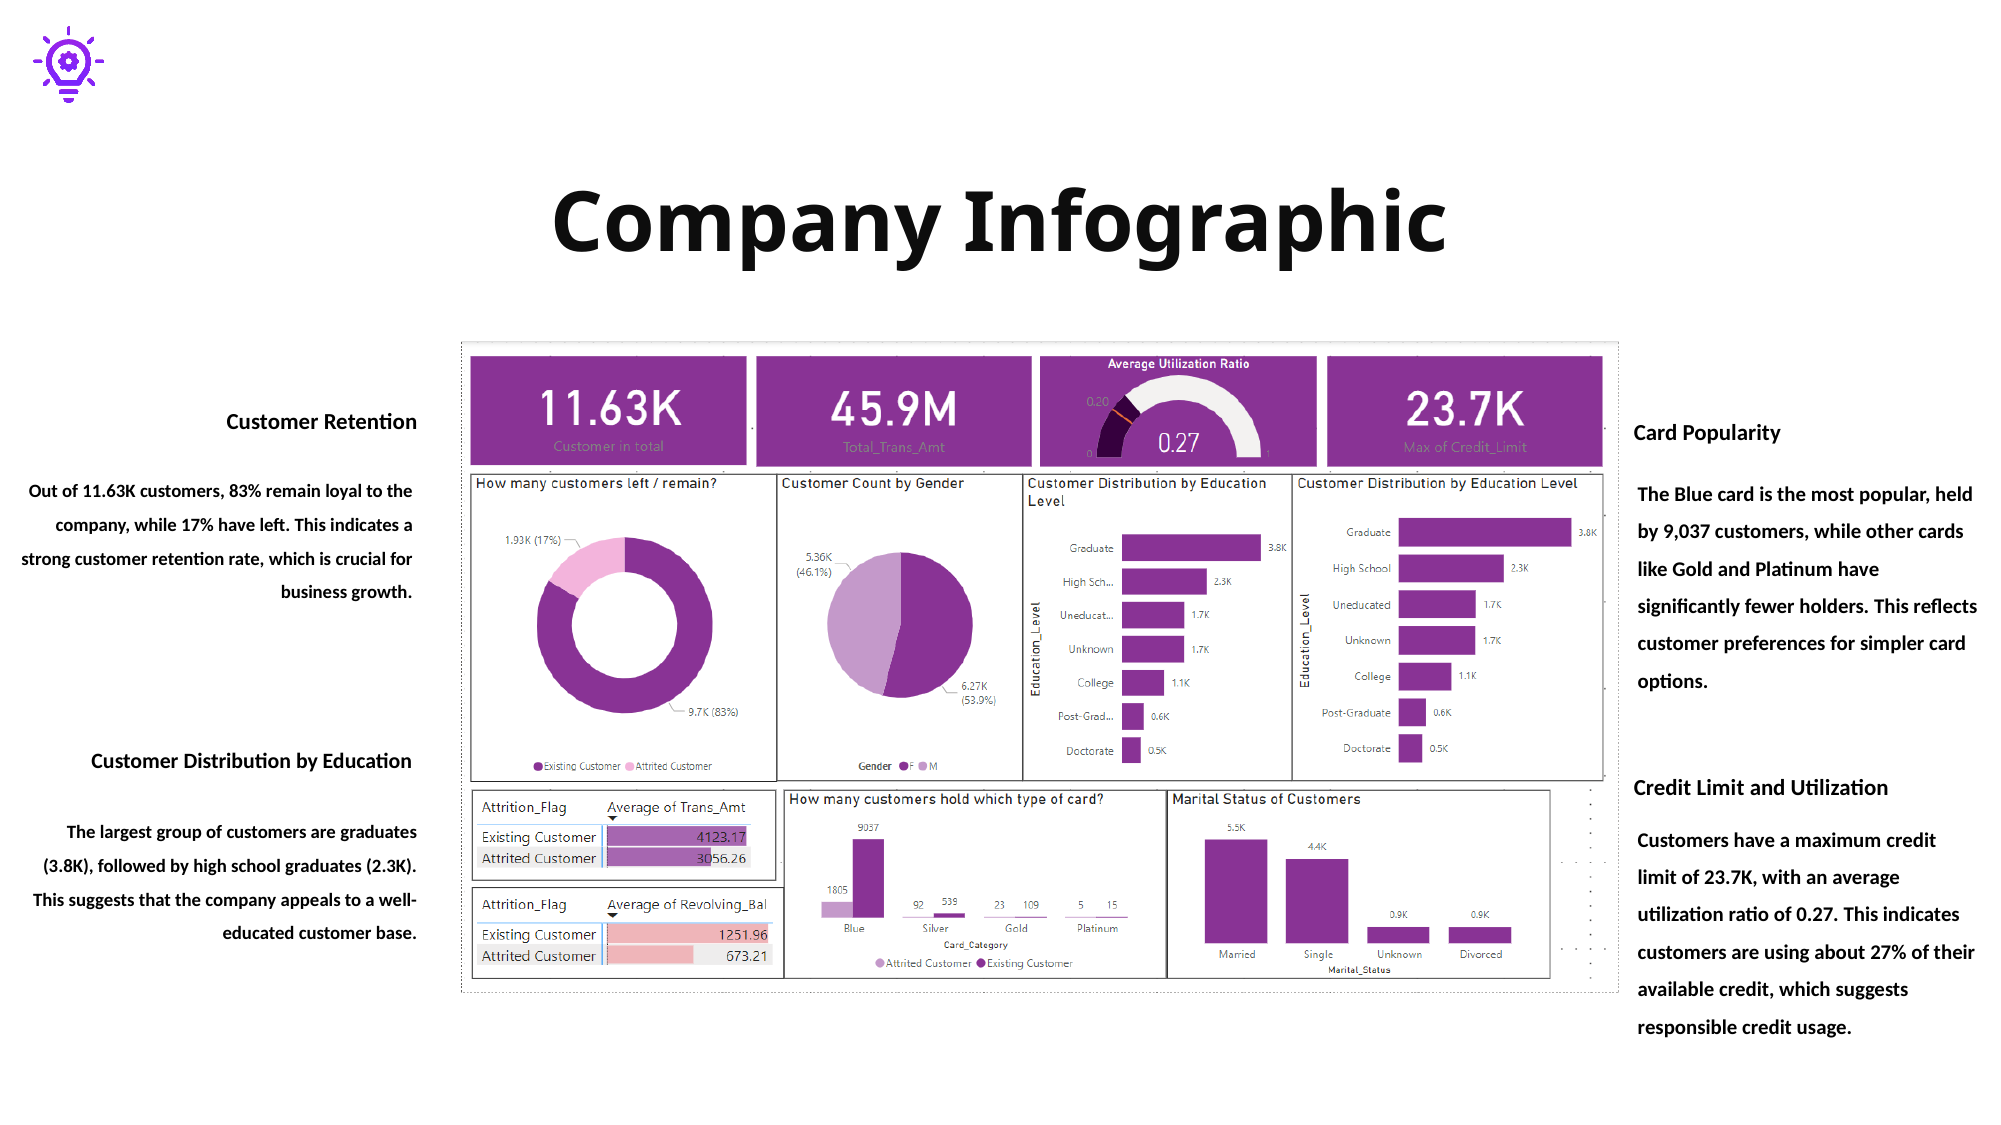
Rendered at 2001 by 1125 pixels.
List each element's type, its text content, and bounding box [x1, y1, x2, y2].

text_box Customer Distribution by Education [0, 739, 428, 781]
text_box Out of 11.63K customers, 83% remain loyal to the company, while 17% have left. This indicates a strong customer retention rate, which is crucial for business growth. [0, 460, 428, 611]
text_box Company Infographic [479, 160, 1521, 276]
text_box Credit Limit and Utilization [1619, 765, 1988, 808]
text_box Customer Retention [63, 399, 433, 442]
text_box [26, 22, 113, 109]
text_box The Blue card is the most popular, held by 9,037 customers, while other cards like Gold and Platinum have significantly fewer holders. This reflects customer preferences for simpler card options. [1622, 460, 2000, 700]
text_box Card Popularity [1619, 410, 1988, 453]
text_box The largest group of customers are graduates (3.8K), followed by high school graduates (2.3K). This suggests that the company appeals to a well-educated customer base. [0, 801, 432, 951]
picture [461, 341, 1619, 993]
text_box Customers have a maximum credit limit of 23.7K, with an average utilization ratio of 0.27. This indicates customers are using about 27% of their available credit, which suggests responsible credit usage. [1622, 806, 1992, 1046]
